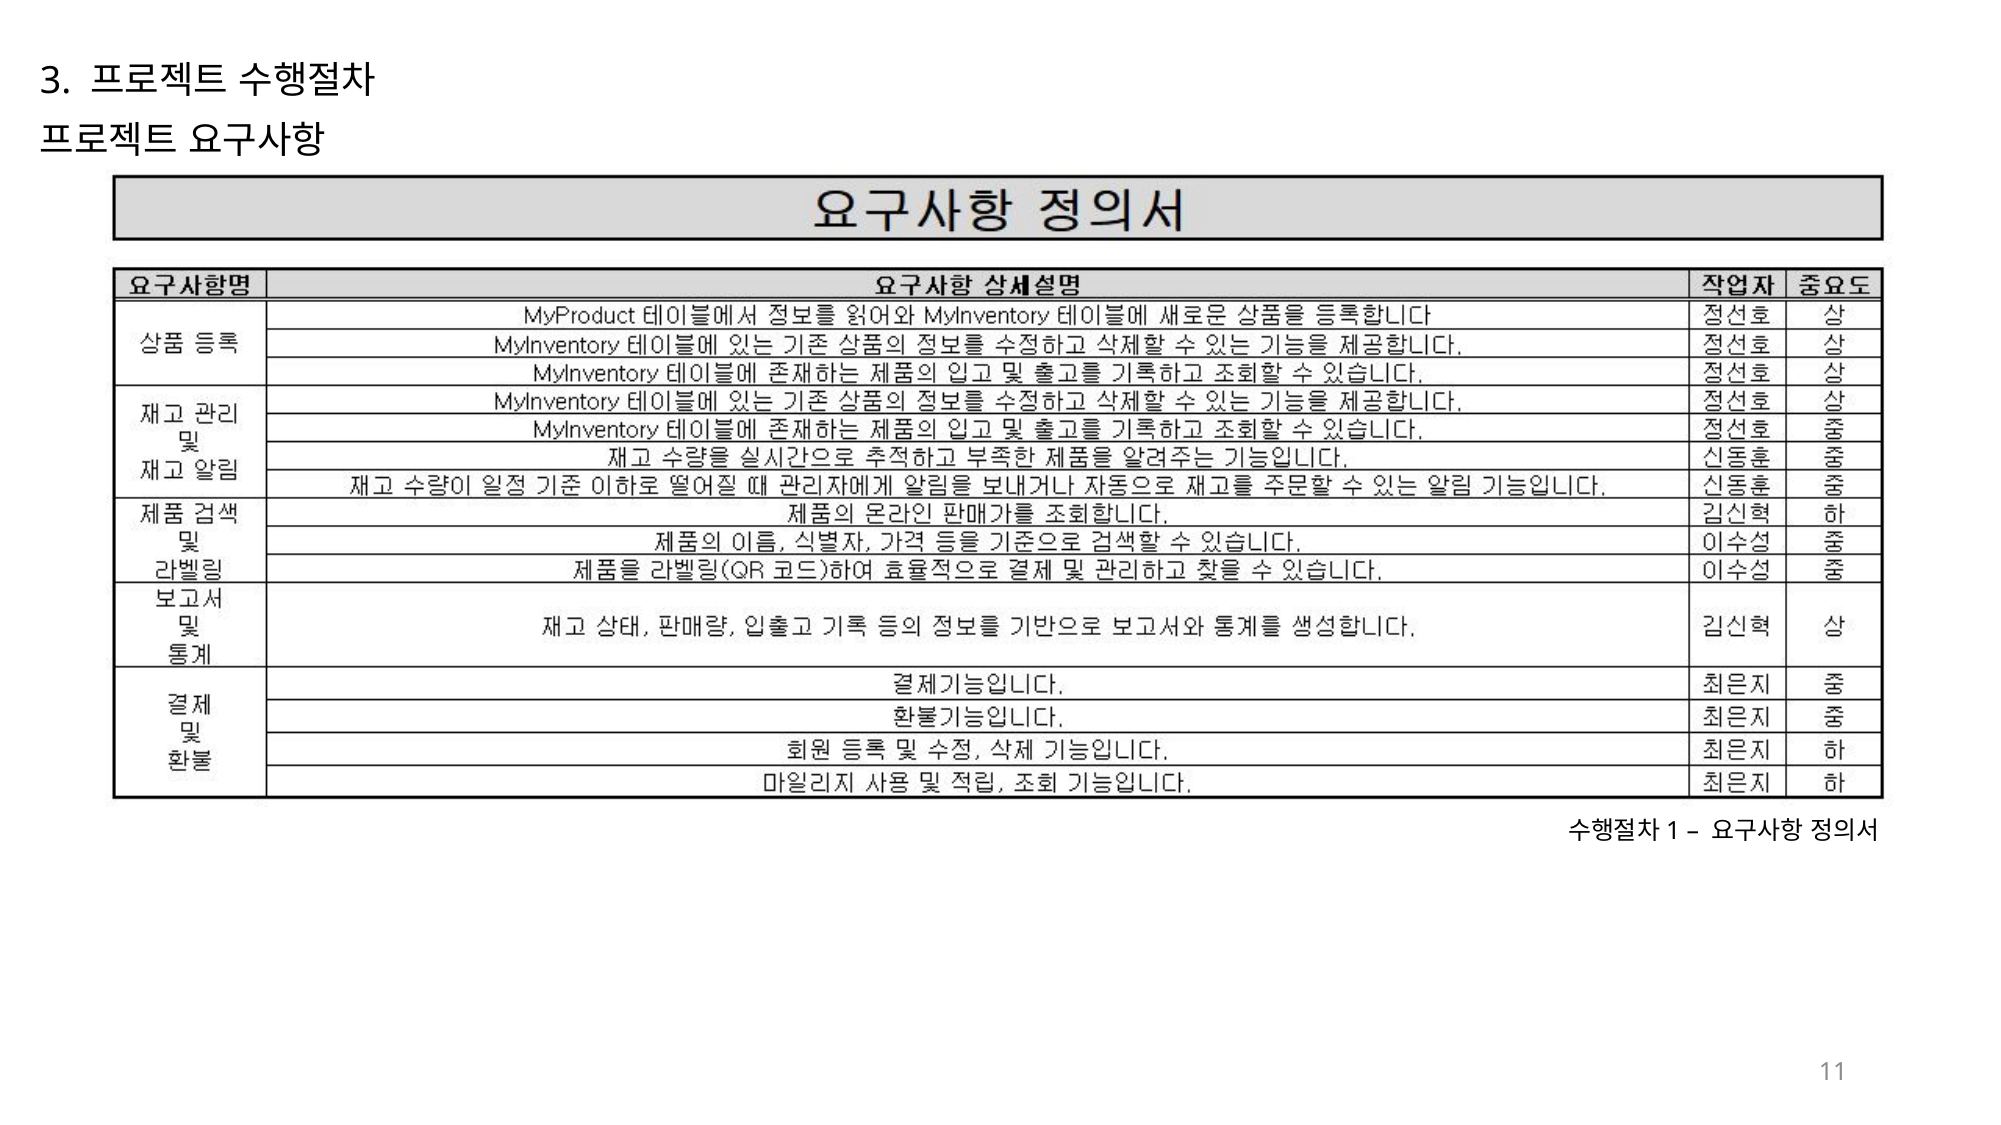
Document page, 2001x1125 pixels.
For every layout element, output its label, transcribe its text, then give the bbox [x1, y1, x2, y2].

text_box 3. 프로젝트 수행절차 [25, 48, 1690, 108]
text_box 프로젝트 요구사항 [25, 108, 1975, 169]
text_box 수행절차1 – 요구사항 정의서 [147, 808, 1895, 852]
picture [105, 169, 1895, 808]
slide_number 11 [1412, 1042, 1863, 1103]
